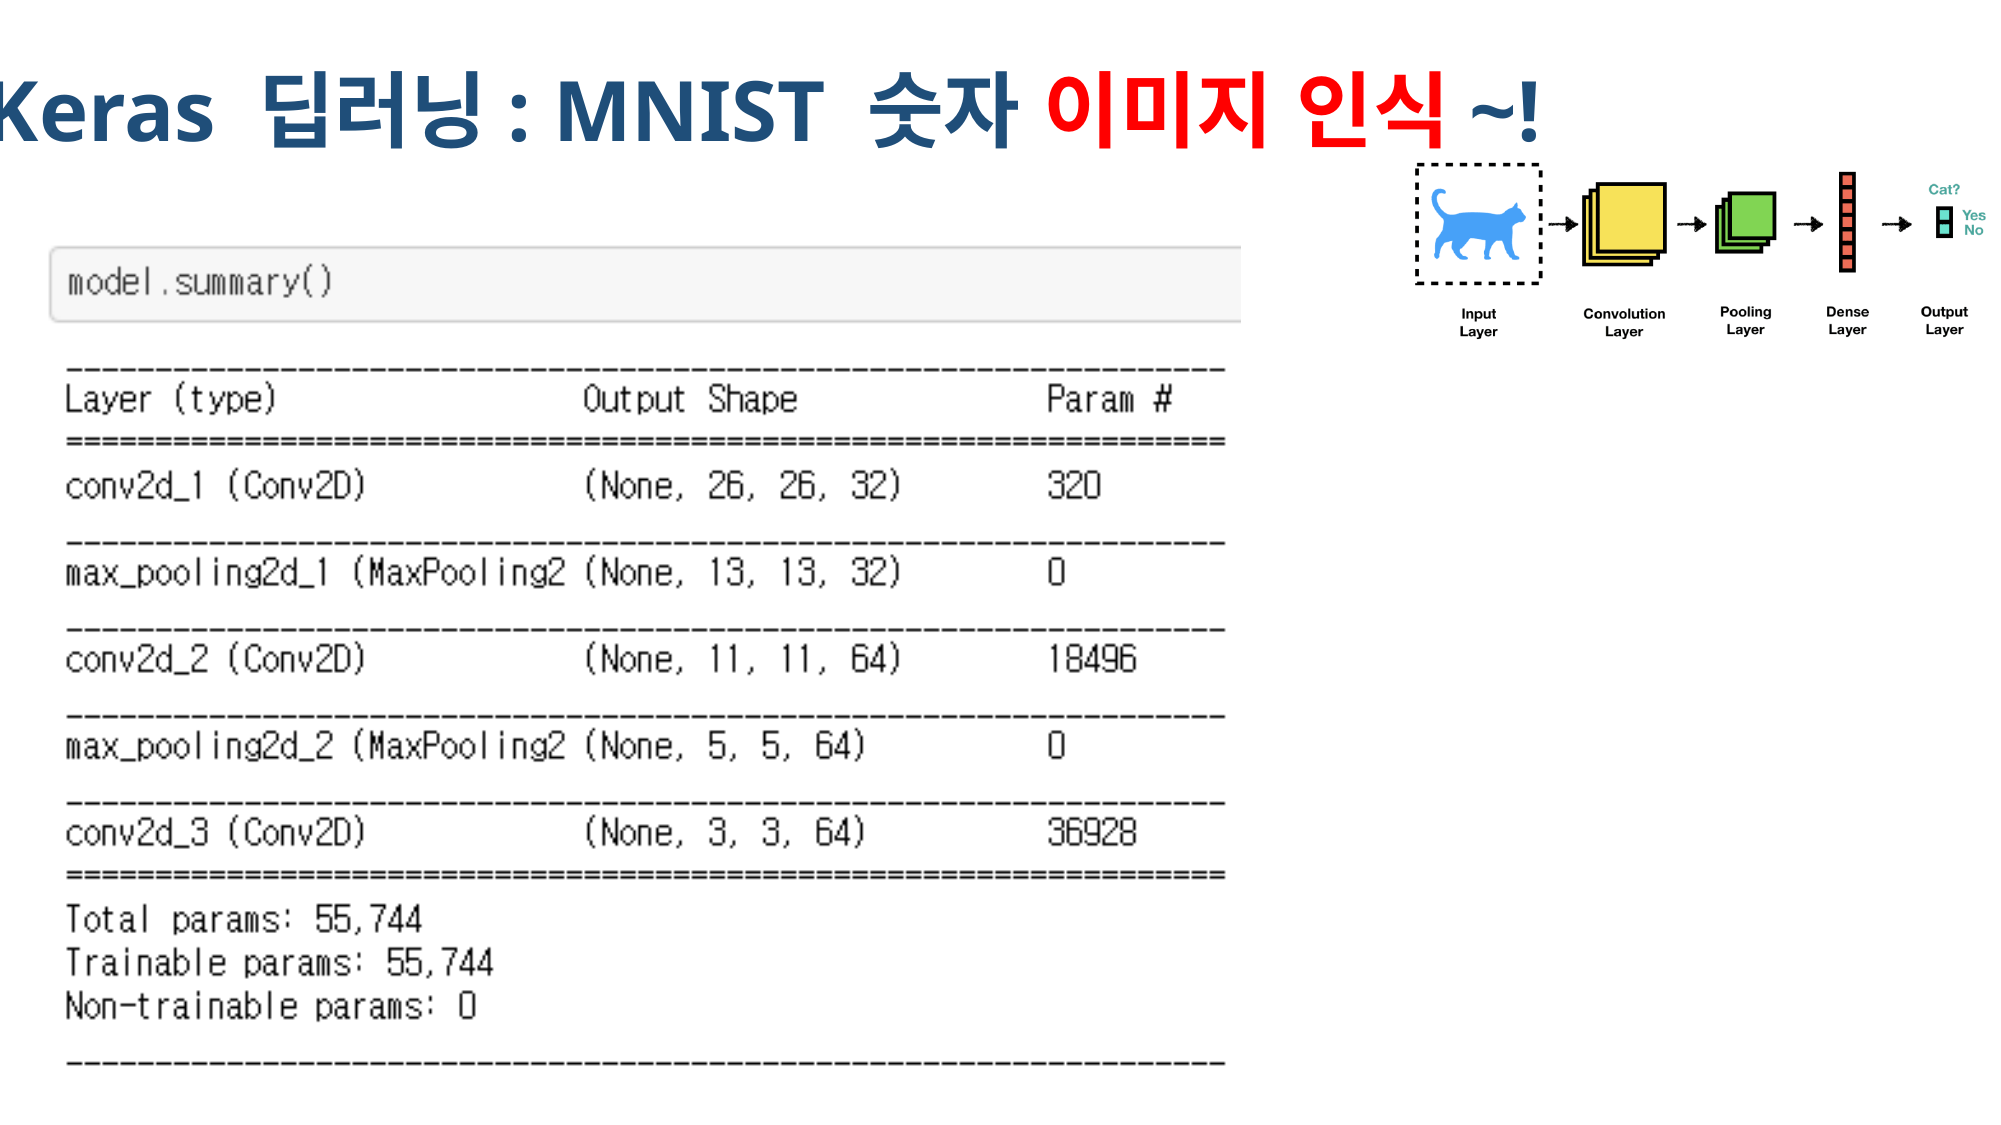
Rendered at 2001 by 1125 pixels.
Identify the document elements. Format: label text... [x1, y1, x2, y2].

picture [1403, 149, 2000, 353]
picture [32, 224, 1241, 1086]
text_box Keras 딥러닝: MNIST 숫자 이미지 인식~! [0, 50, 1556, 166]
